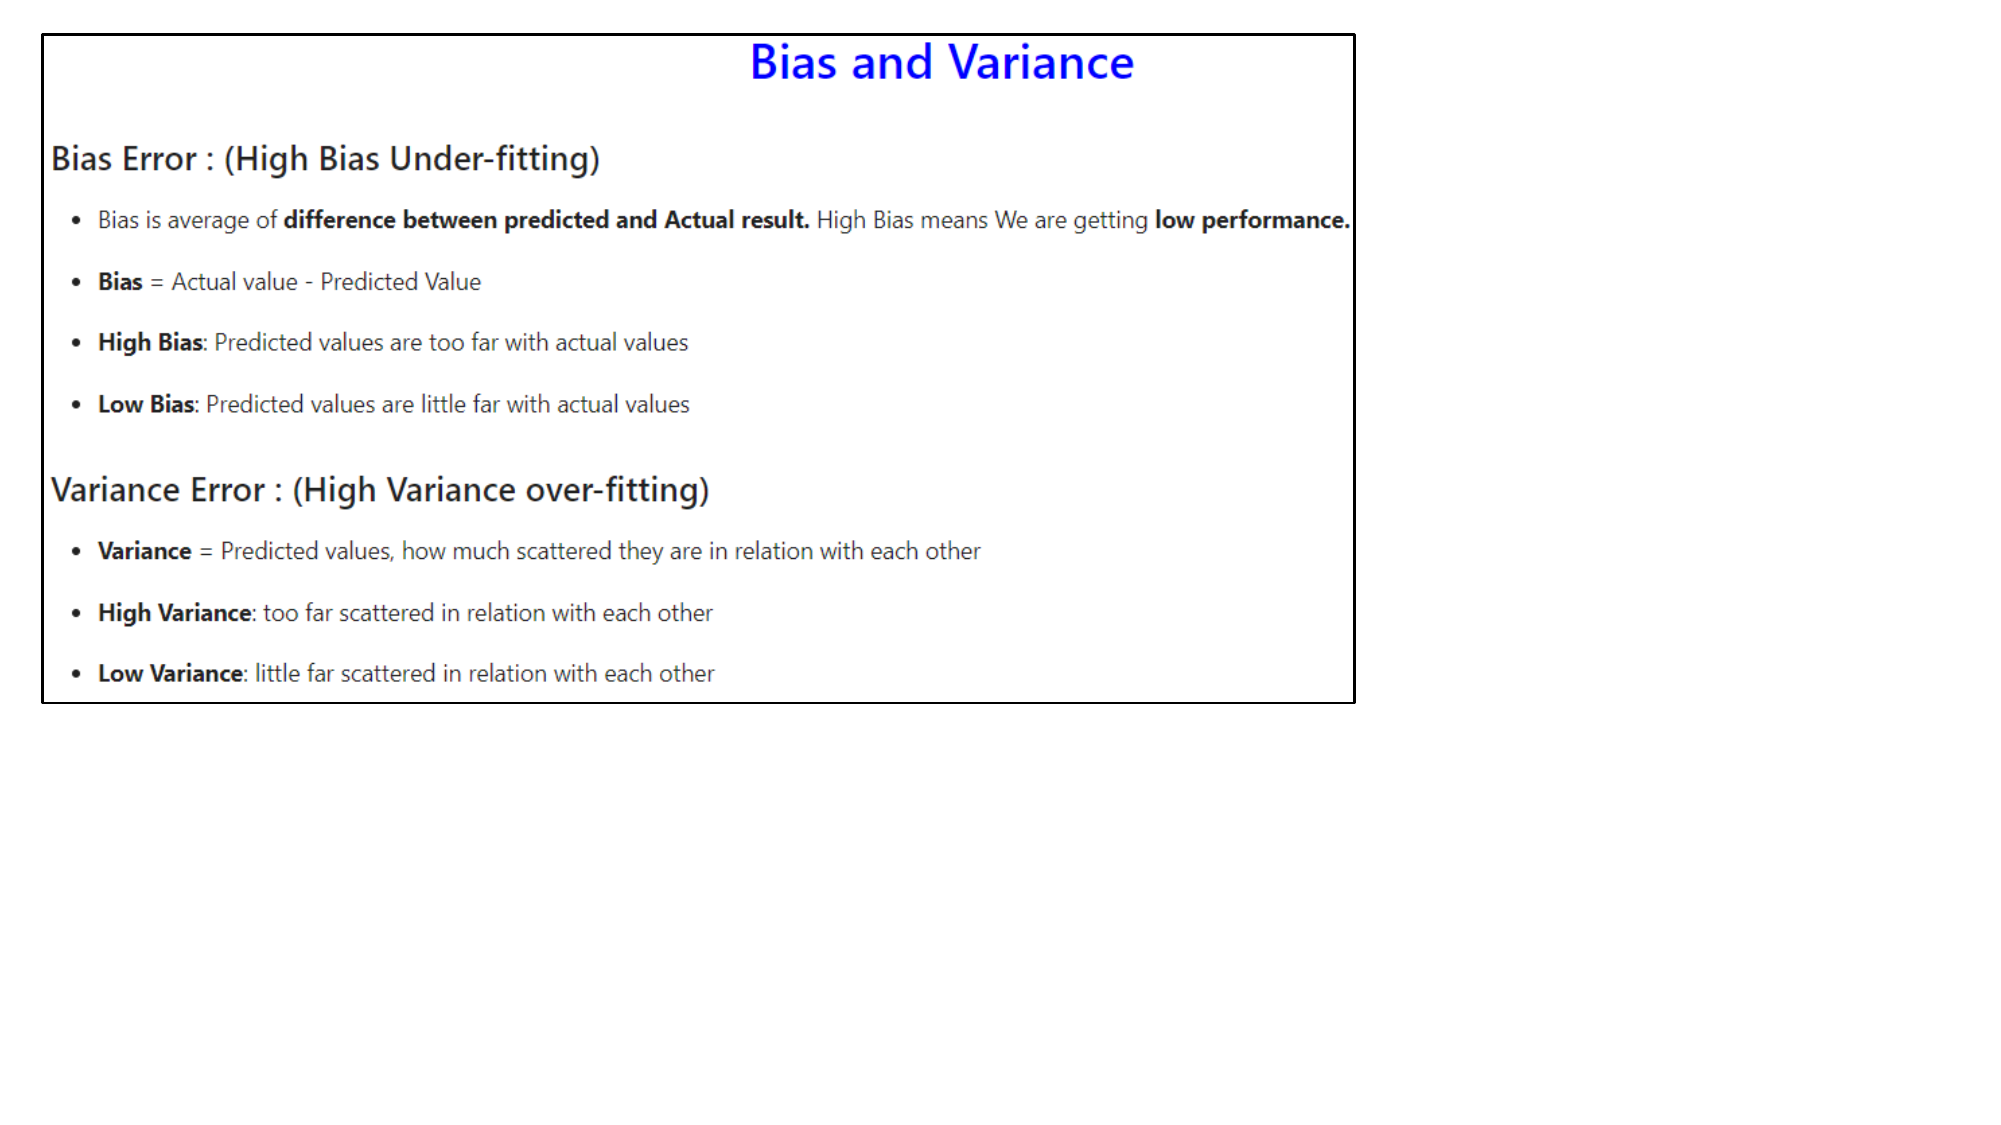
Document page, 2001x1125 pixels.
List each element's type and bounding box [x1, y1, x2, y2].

picture [43, 35, 1354, 702]
